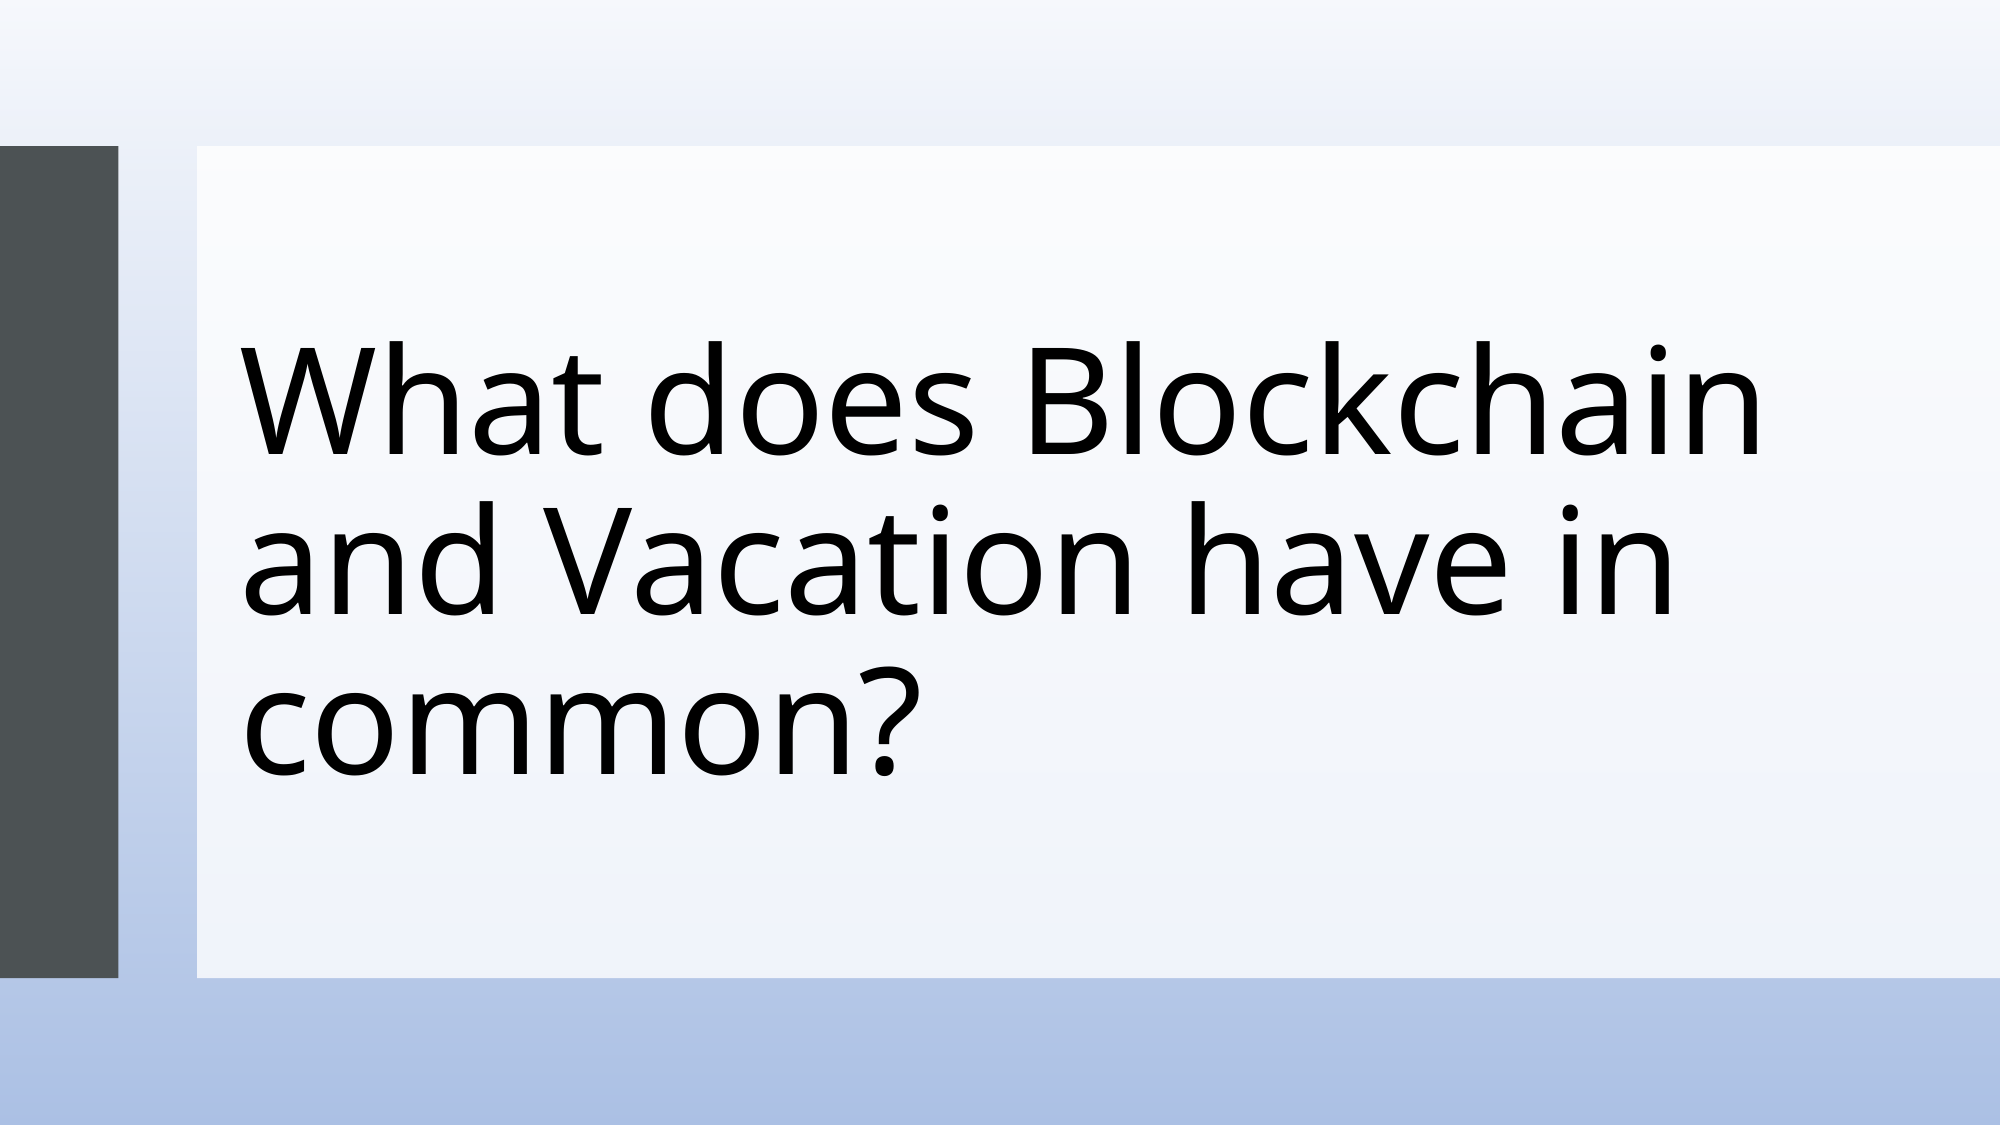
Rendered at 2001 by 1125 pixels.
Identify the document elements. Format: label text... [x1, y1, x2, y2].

text_box [0, 0, 2000, 1125]
text_box [0, 145, 119, 979]
text_box [196, 145, 2000, 979]
title What does Blockchain and Vacation have in common? [224, 272, 1803, 815]
